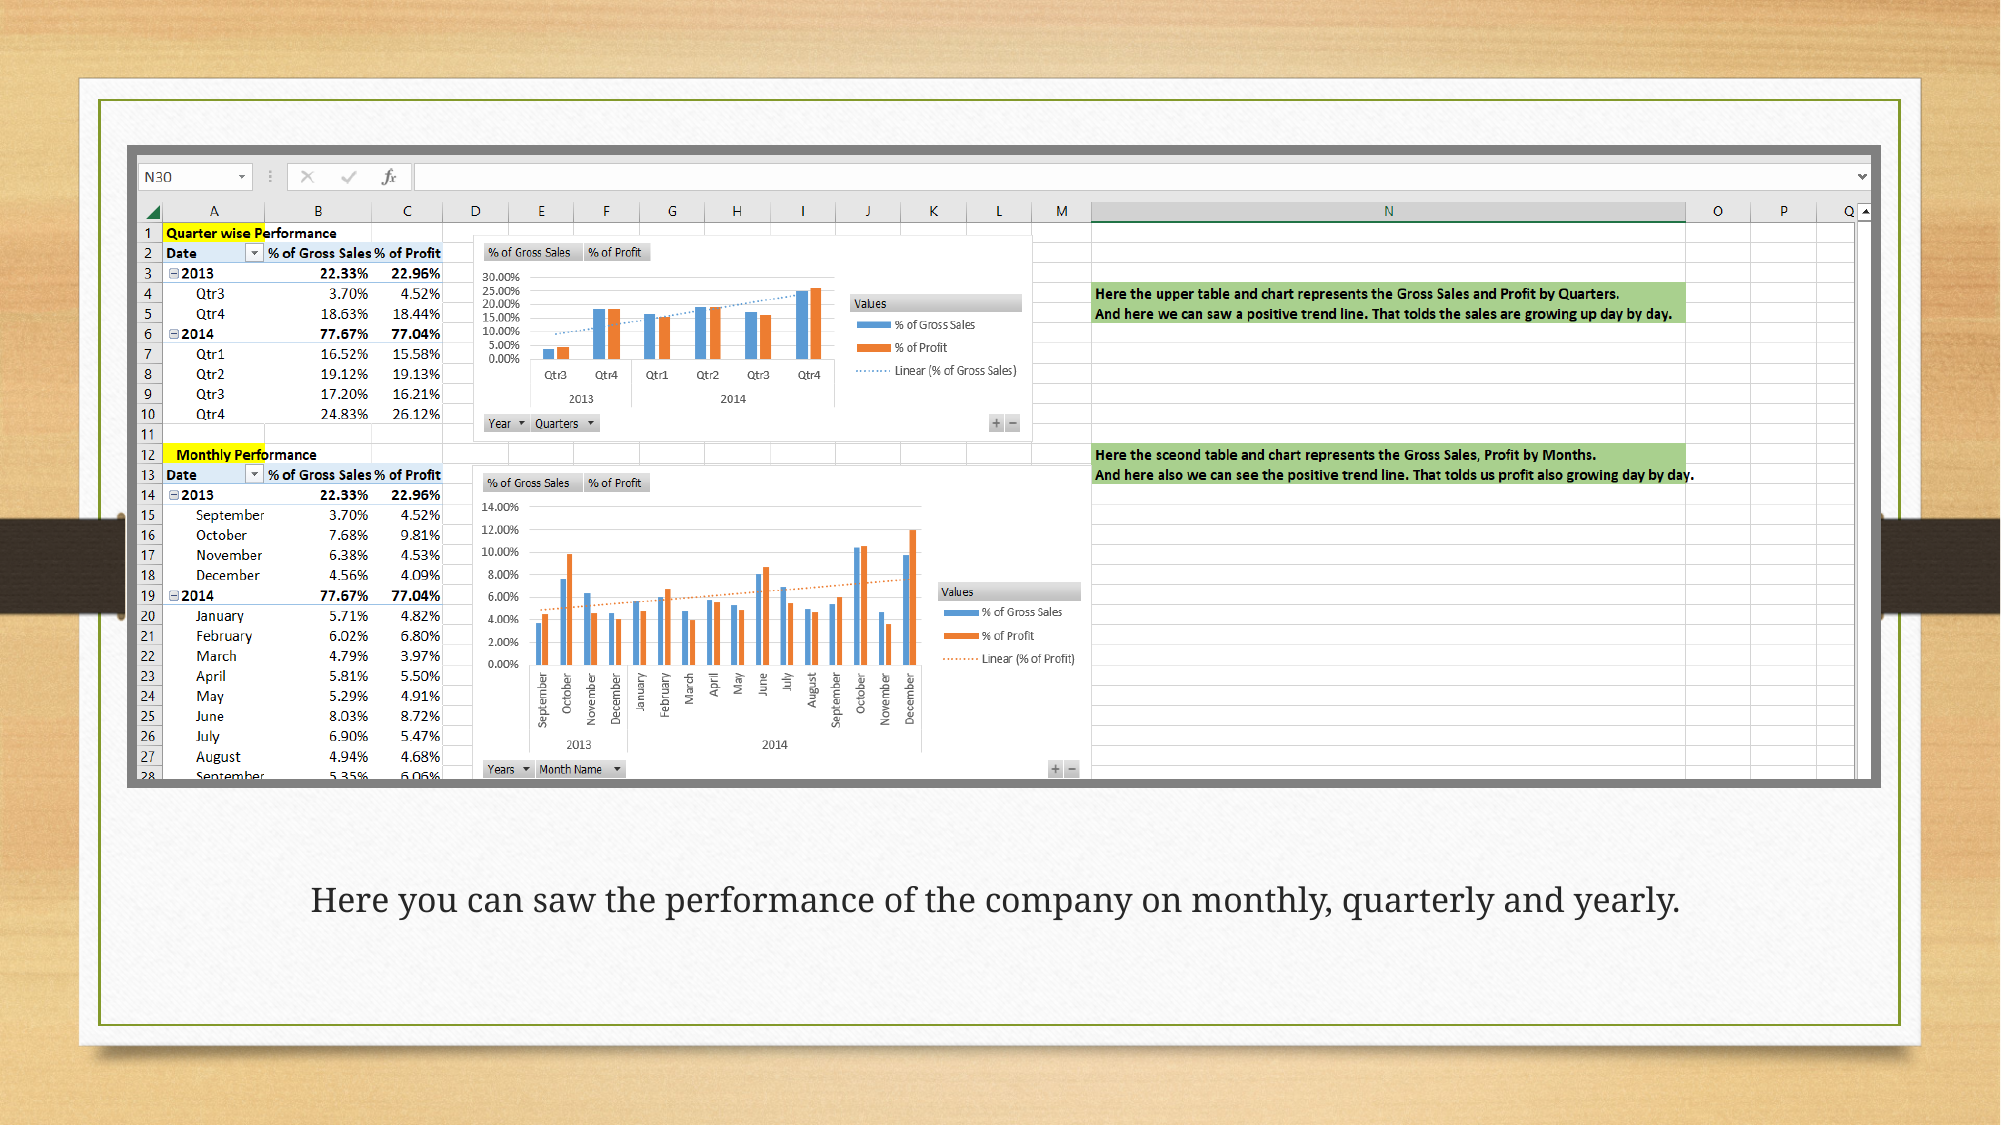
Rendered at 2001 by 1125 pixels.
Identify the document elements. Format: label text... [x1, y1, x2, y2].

list Here you can saw the performance of the company on monthly, quarterly and yearly. [169, 871, 1831, 953]
picture [0, 0, 2001, 1125]
